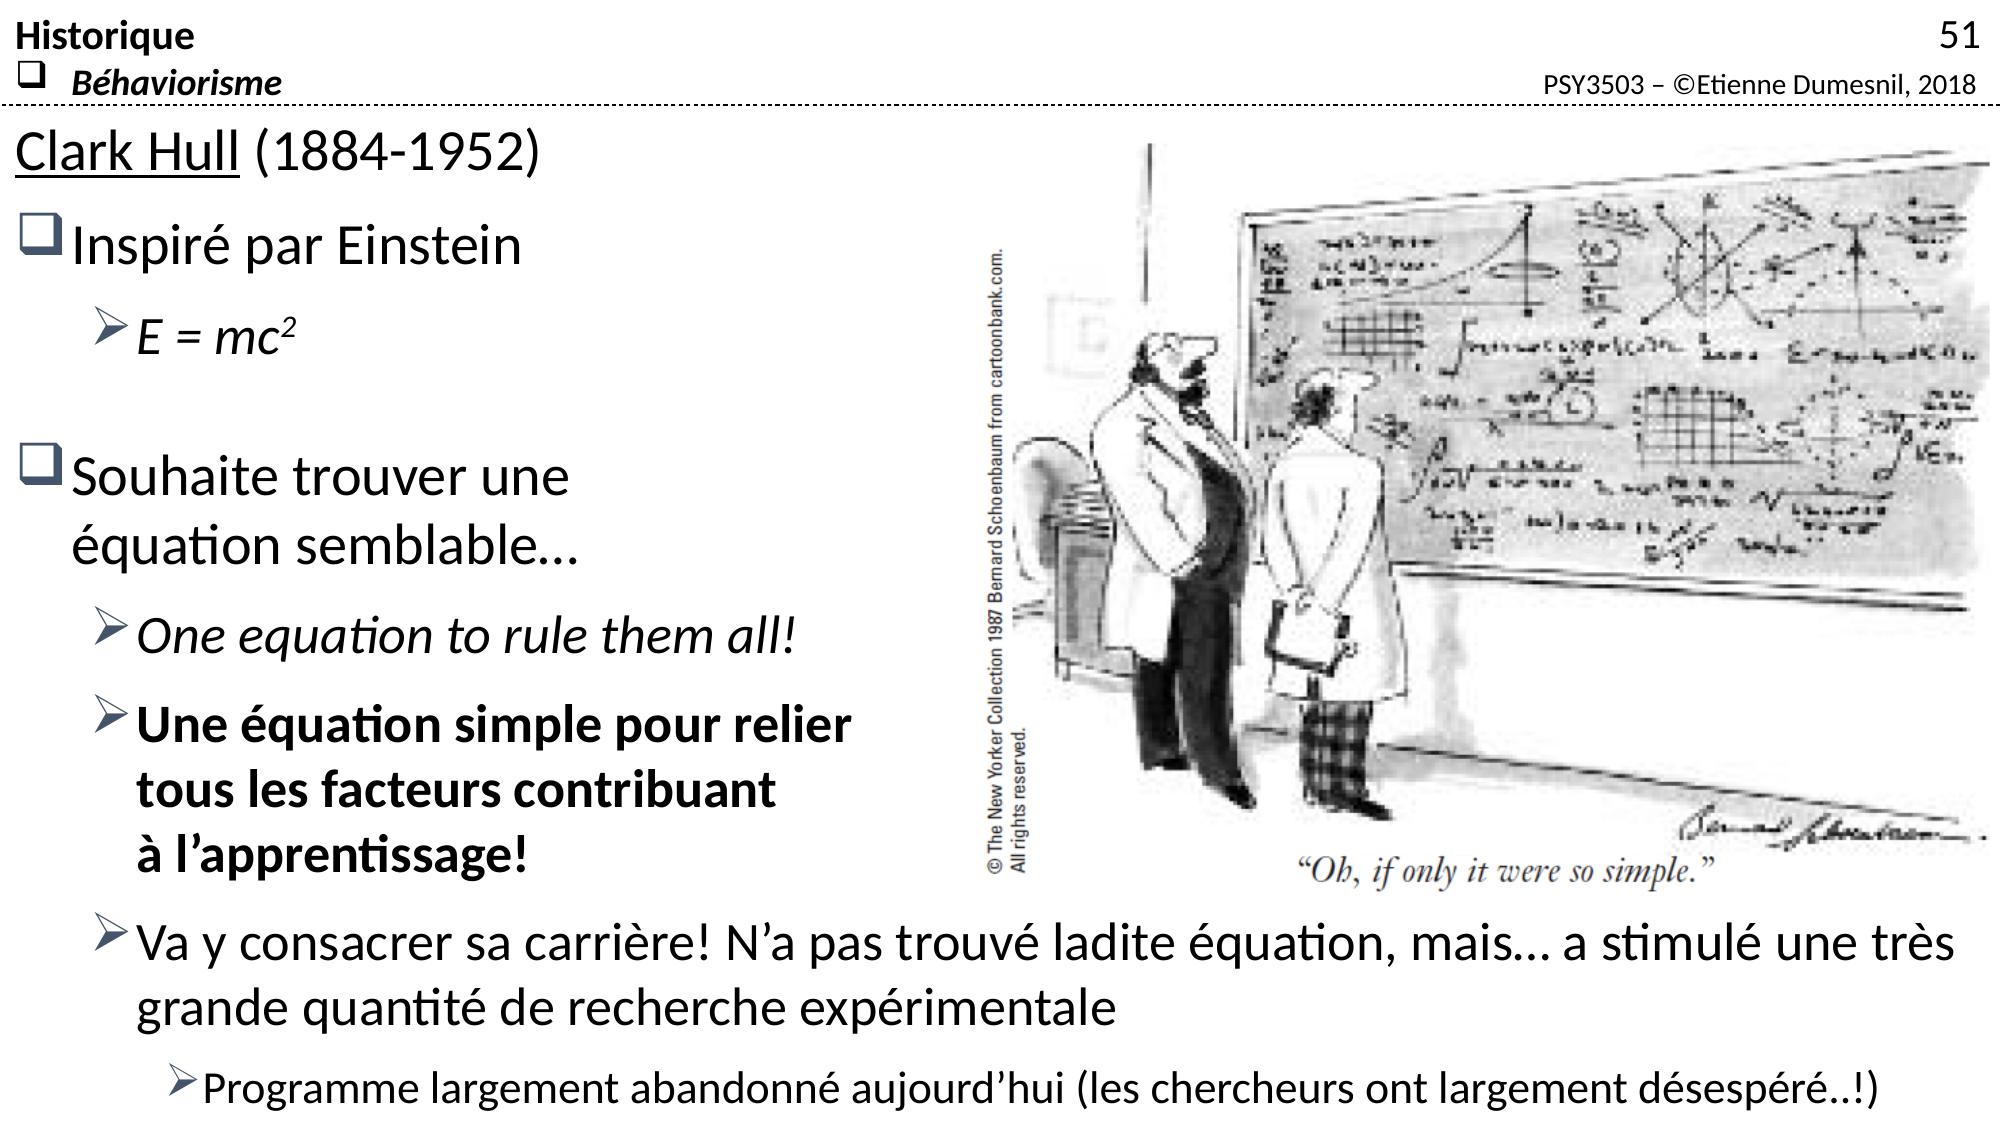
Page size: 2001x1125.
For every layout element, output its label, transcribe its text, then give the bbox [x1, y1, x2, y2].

text_box Clark Hull (1884-1952) Inspiré par Einstein E = mc2 Souhaite trouver une équation semblable… One equation to rule them all! Une équation simple pour relier tous les facteurs contribuant à l’apprentissage! Va y consacrer sa carrière! N’a pas trouvé ladite équation, mais… a stimulé une très grande quantité de recherche expérimentale Programme largement abandonné aujourd’hui (les chercheurs ont largement désespéré..!) [0, 104, 2000, 1125]
text_box Historique Béhaviorisme [0, 0, 1530, 105]
picture [964, 126, 2000, 896]
